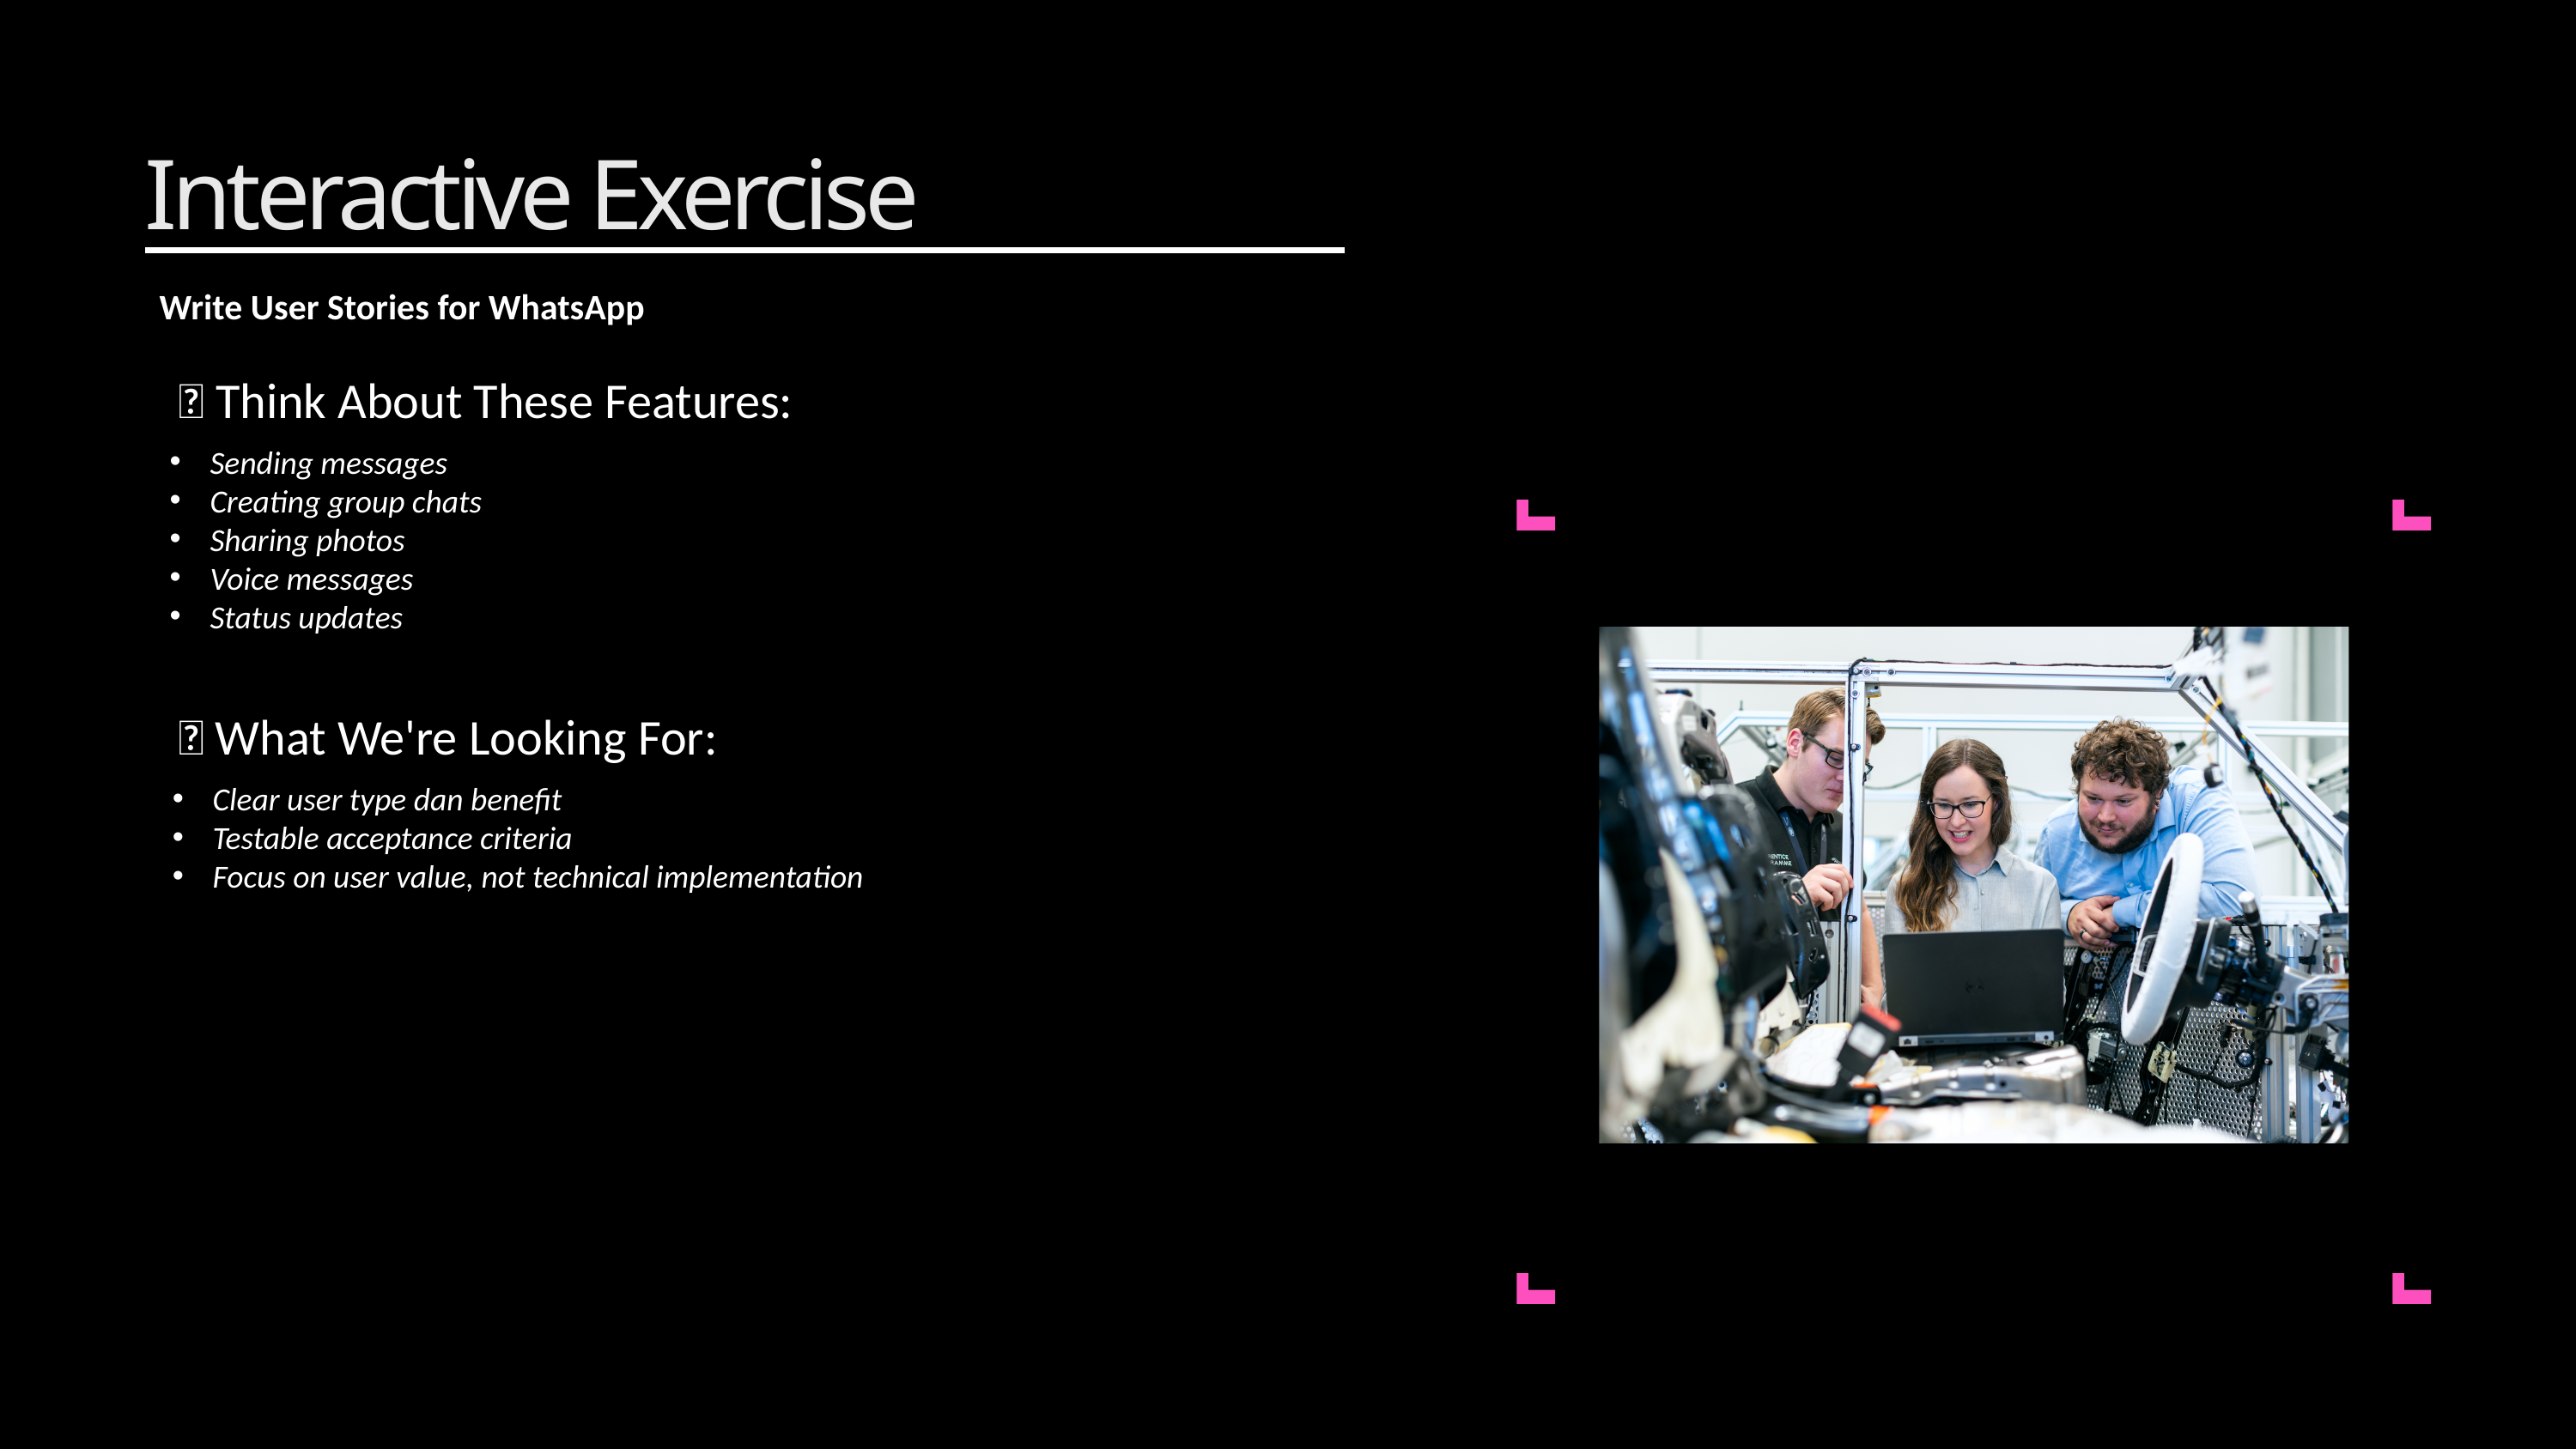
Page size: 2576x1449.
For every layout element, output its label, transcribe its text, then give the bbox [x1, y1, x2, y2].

text_box [2392, 1273, 2432, 1304]
text_box Write User Stories for WhatsApp [146, 277, 658, 334]
text_box Interactive Exercise [144, 157, 2432, 250]
text_box [1516, 1273, 1556, 1304]
text_box [1516, 500, 1556, 530]
text_box [2392, 500, 2432, 530]
text_box Sending messages Creating group chats Sharing photos Voice messages Status updates [156, 435, 495, 641]
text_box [1599, 626, 2349, 1143]
text_box 🤔 Think About These Features: [166, 361, 807, 435]
text_box Clear user type dan benefit Testable acceptance criteria Focus on user value, not technical implementation [160, 772, 878, 901]
text_box 🎯 What We're Looking For: [166, 698, 731, 772]
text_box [144, 246, 1346, 254]
